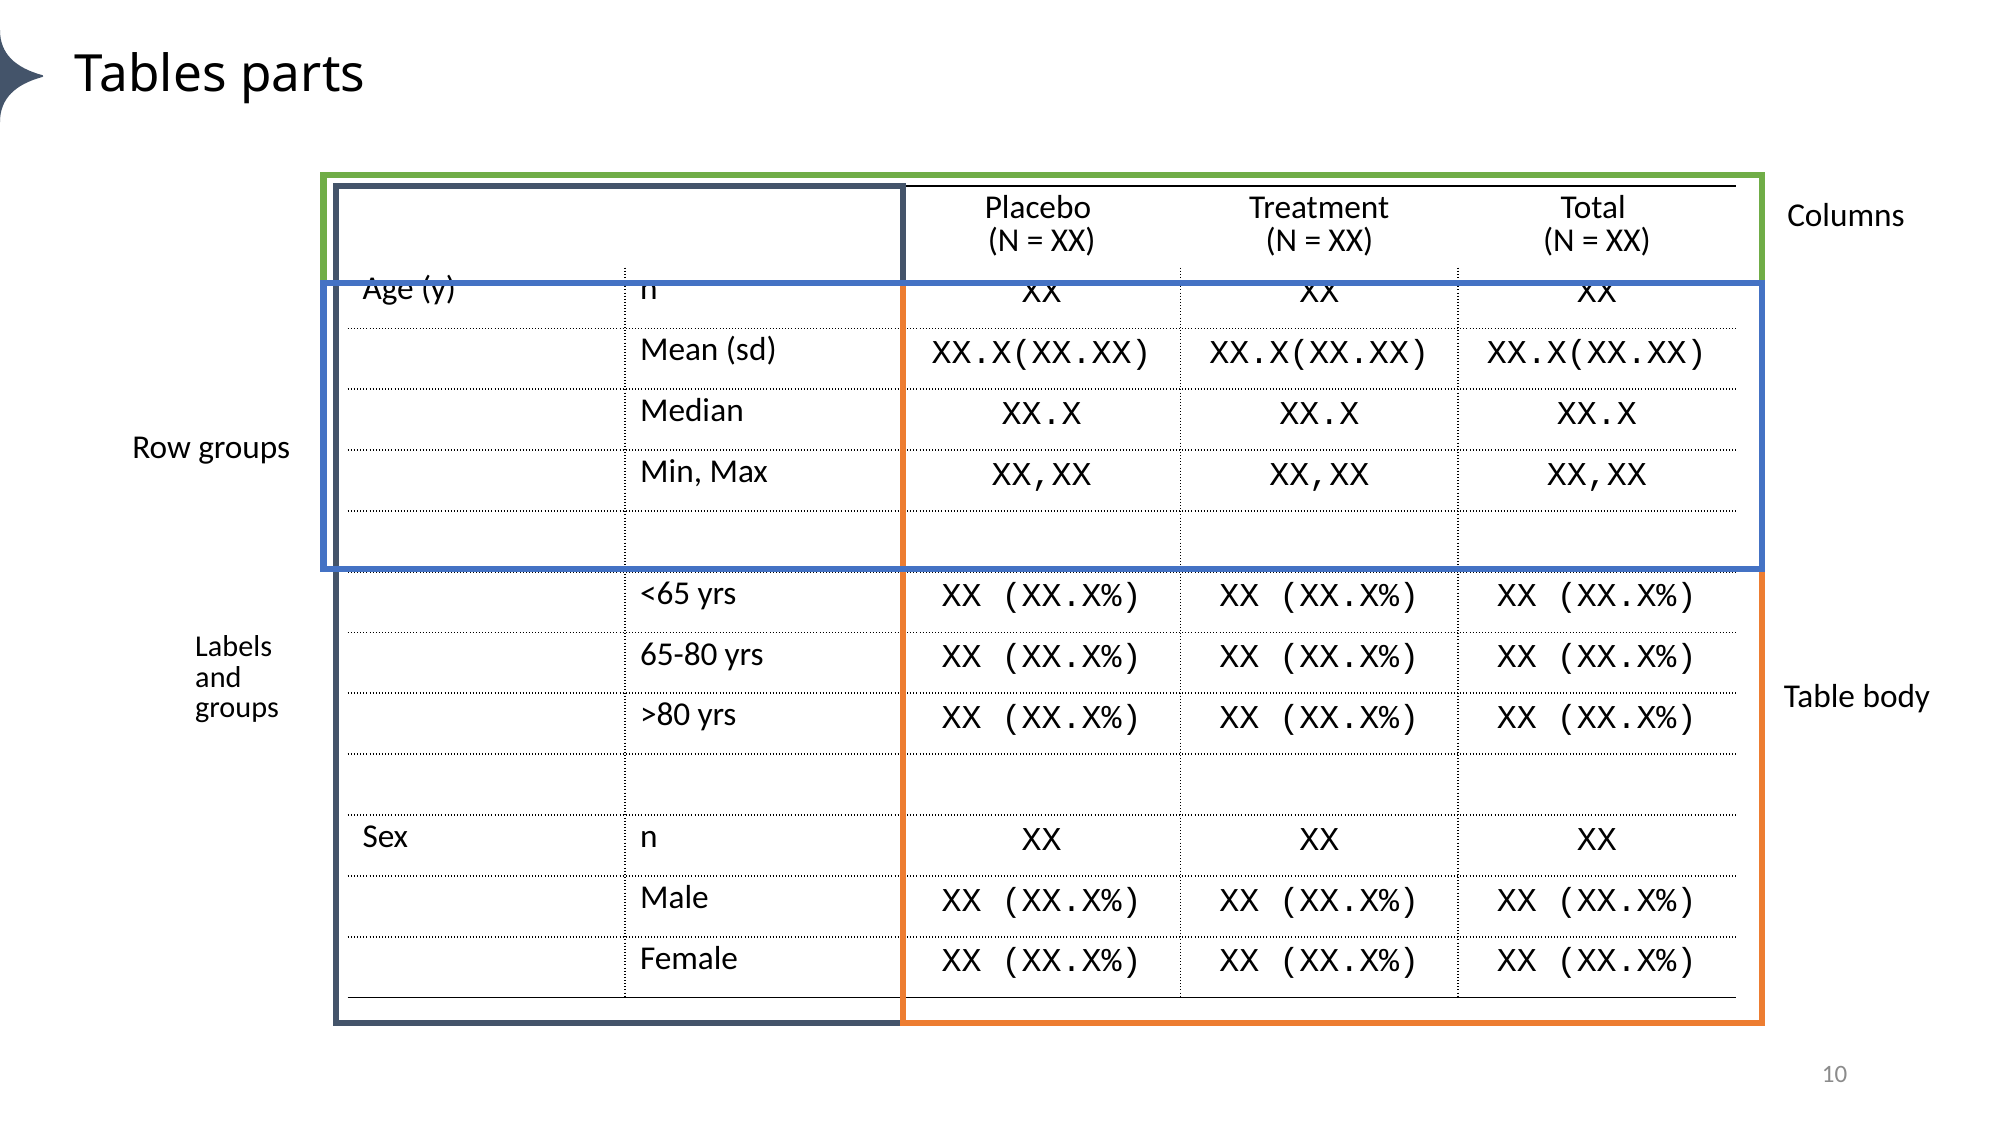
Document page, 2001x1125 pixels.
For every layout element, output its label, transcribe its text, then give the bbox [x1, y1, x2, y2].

text_box [323, 282, 1763, 570]
text_box Row groups [102, 403, 253, 554]
title Tables parts [59, 39, 1940, 111]
text_box Table body [1754, 653, 1905, 803]
text_box [323, 174, 1757, 282]
text_box Labels and groups [165, 604, 348, 755]
text_box [335, 570, 902, 1024]
text_box [902, 570, 1763, 1024]
text_box Columns [1757, 171, 1908, 322]
slide_number 10 [1412, 1042, 1863, 1103]
